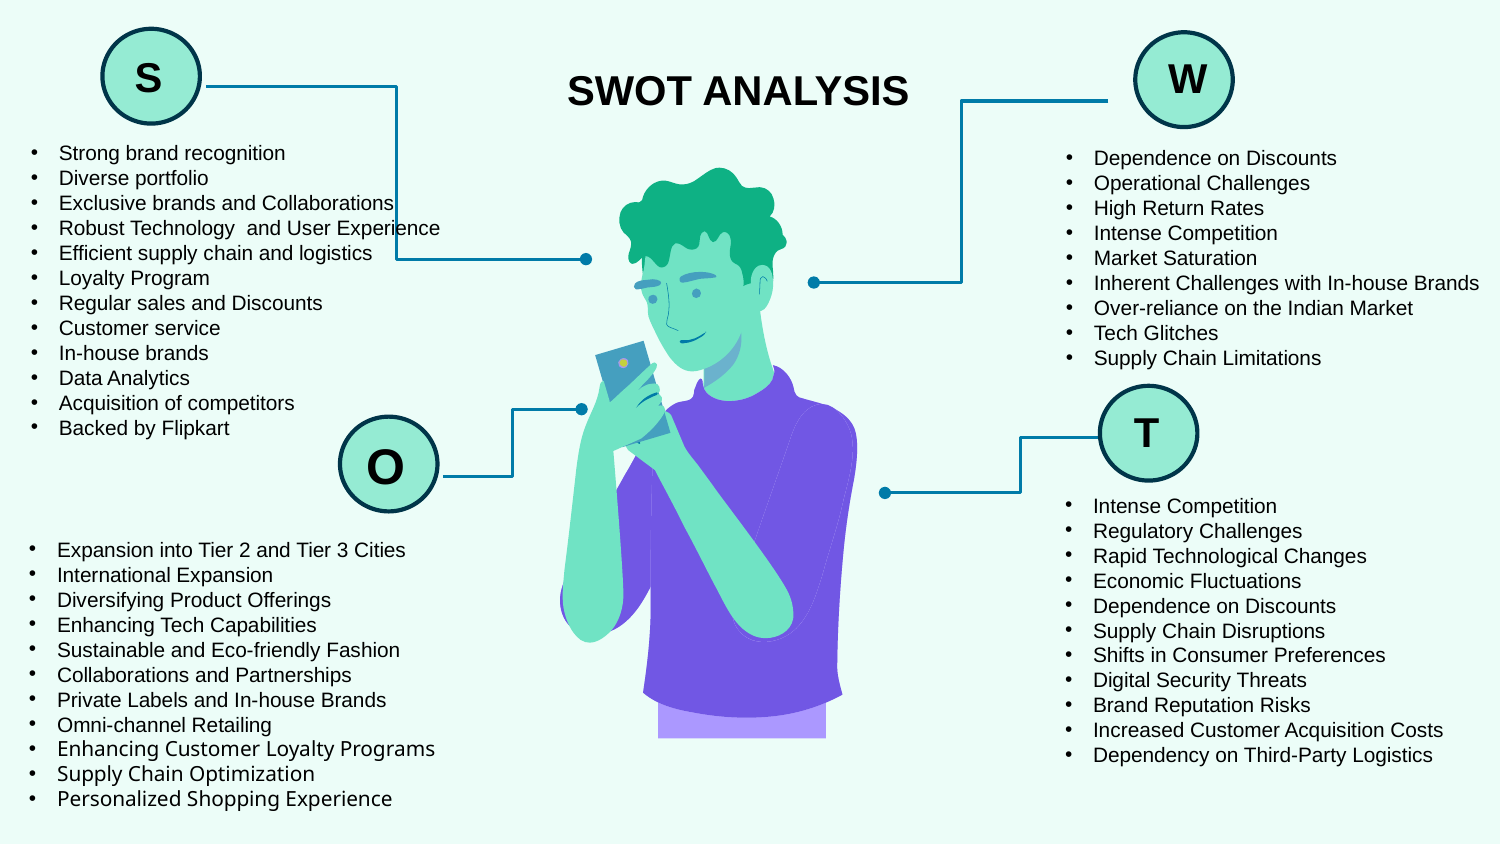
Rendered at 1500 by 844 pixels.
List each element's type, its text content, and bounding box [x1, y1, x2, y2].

text_box [1193, 409, 1200, 458]
text_box Dependence on Discounts Operational Challenges High Return Rates Intense Competition Market Saturation Inherent Challenges with In-house Brands Over-reliance on the Indian Market Tech Glitches Supply Chain Limitations [1051, 137, 1500, 403]
text_box Expansion into Tier 2 and Tier 3 Cities International Expansion Diversifying Product Offerings Enhancing Tech Capabilities Sustainable and Eco-friendly Fashion Collaborations and Partnerships Private Labels and In-house Brands Omni-channel Retailing Enhancing Customer Loyalty Programs Supply Chain Optimization Personalized Shopping Experience [14, 528, 465, 819]
text_box O [351, 447, 425, 502]
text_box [884, 437, 1156, 494]
text_box Strong brand recognition Diverse portfolio Exclusive brands and Collaborations Robust Technology and User Experience Efficient supply chain and logistics Loyalty Program Regular sales and Discounts Customer service In-house brands Data Analytics Acquisition of competitors Backed by Flipkart [16, 132, 465, 447]
text_box [193, 48, 202, 105]
text_box [1133, 30, 1225, 130]
text_box [1162, 463, 1190, 481]
text_box SWOT ANALYSIS [517, 6, 990, 122]
text_box [100, 26, 190, 126]
text_box [425, 447, 438, 499]
text_box S [119, 43, 193, 109]
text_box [558, 167, 861, 739]
text_box Intense Competition Regulatory Challenges Rapid Technological Changes Economic Fluctuations Dependence on Discounts Supply Chain Disruptions Shifts in Consumer Preferences Digital Security Threats Brand Reputation Risks Increased Customer Acquisition Costs Dependency on Third-Party Logistics [1050, 484, 1499, 775]
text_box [813, 100, 1109, 283]
text_box [1097, 403, 1119, 435]
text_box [442, 408, 582, 478]
text_box W [1153, 44, 1227, 110]
text_box T [1119, 403, 1193, 463]
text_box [205, 86, 587, 260]
text_box [337, 447, 351, 498]
text_box [356, 502, 422, 514]
text_box [1227, 53, 1235, 107]
